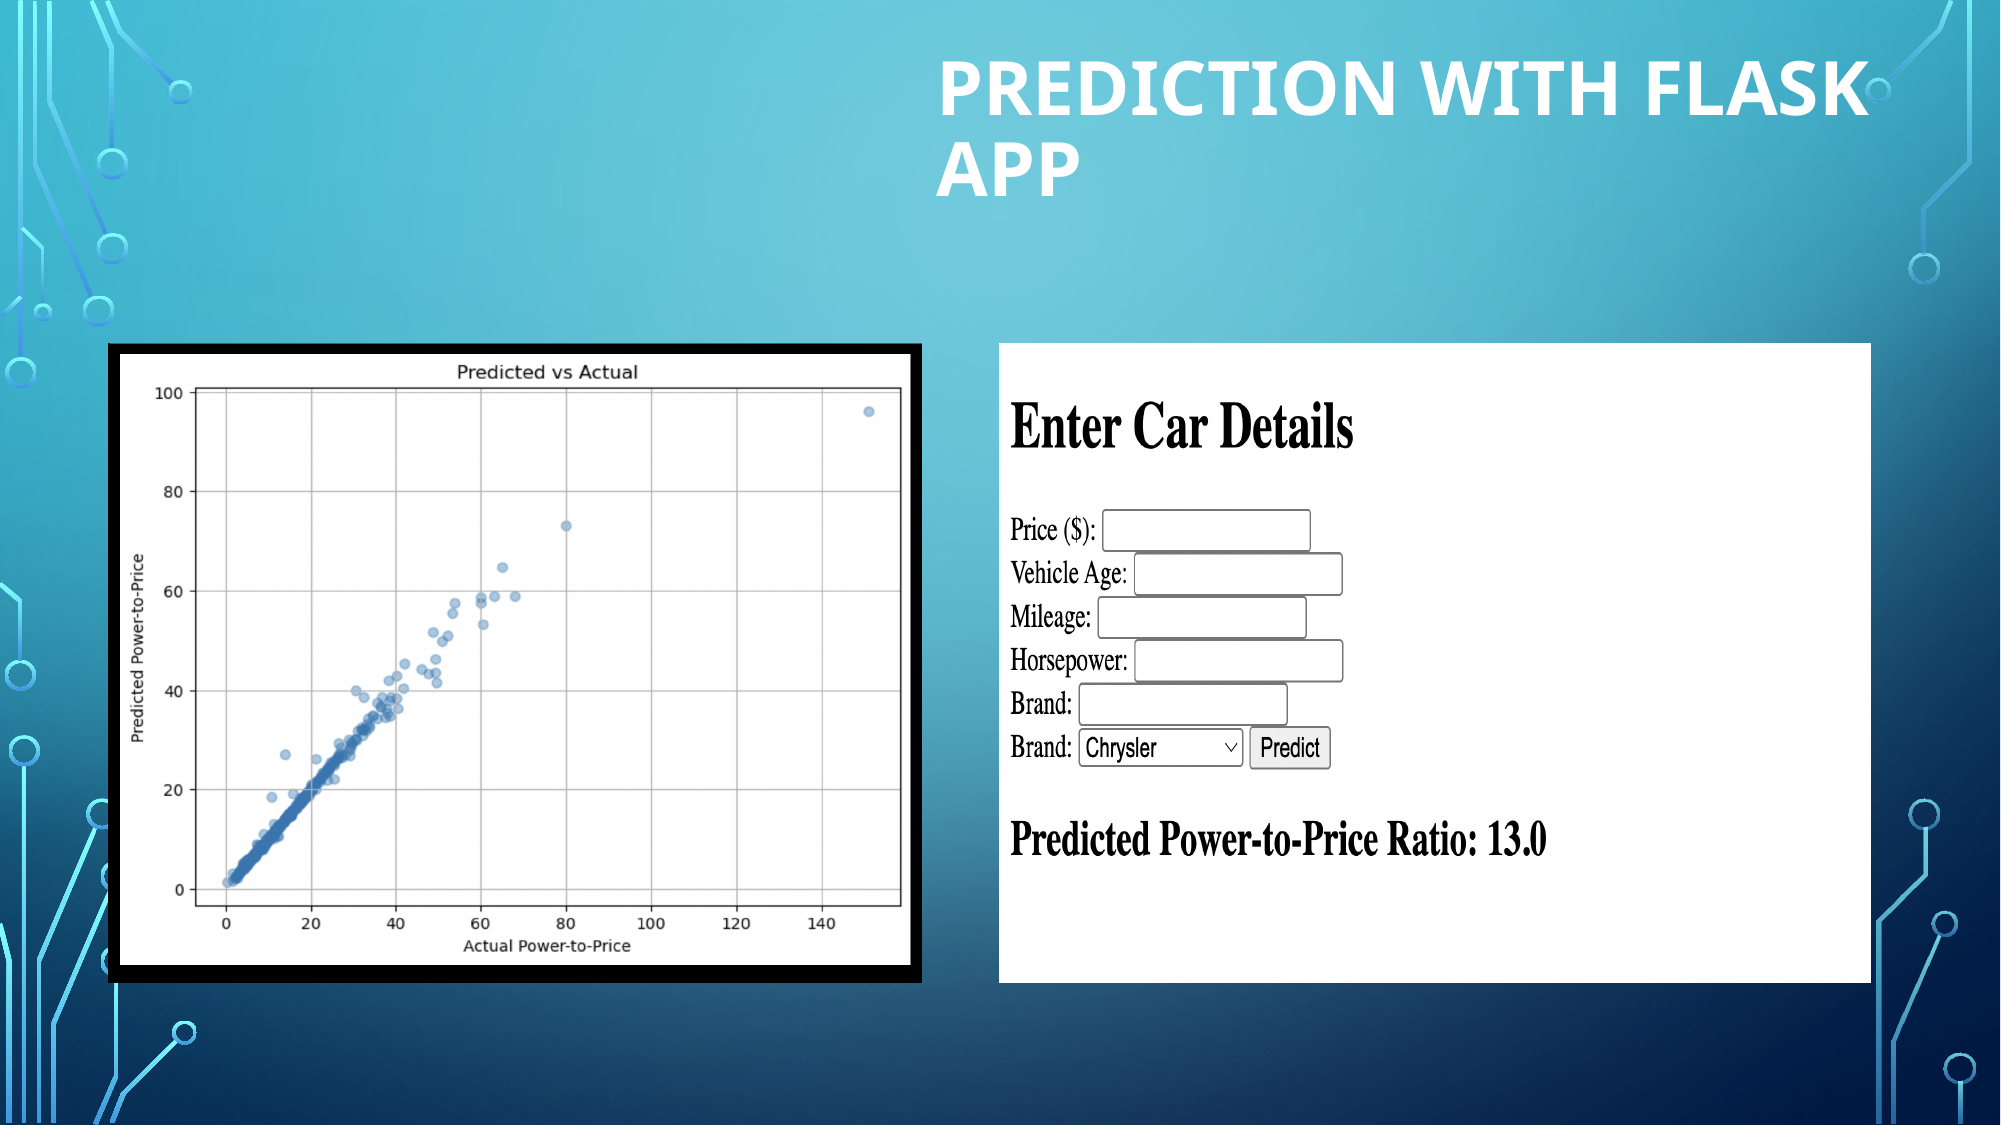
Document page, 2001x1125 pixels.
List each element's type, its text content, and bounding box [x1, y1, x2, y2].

title Prediction with Flask App [921, 62, 1914, 282]
picture [107, 343, 922, 984]
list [999, 343, 1872, 984]
